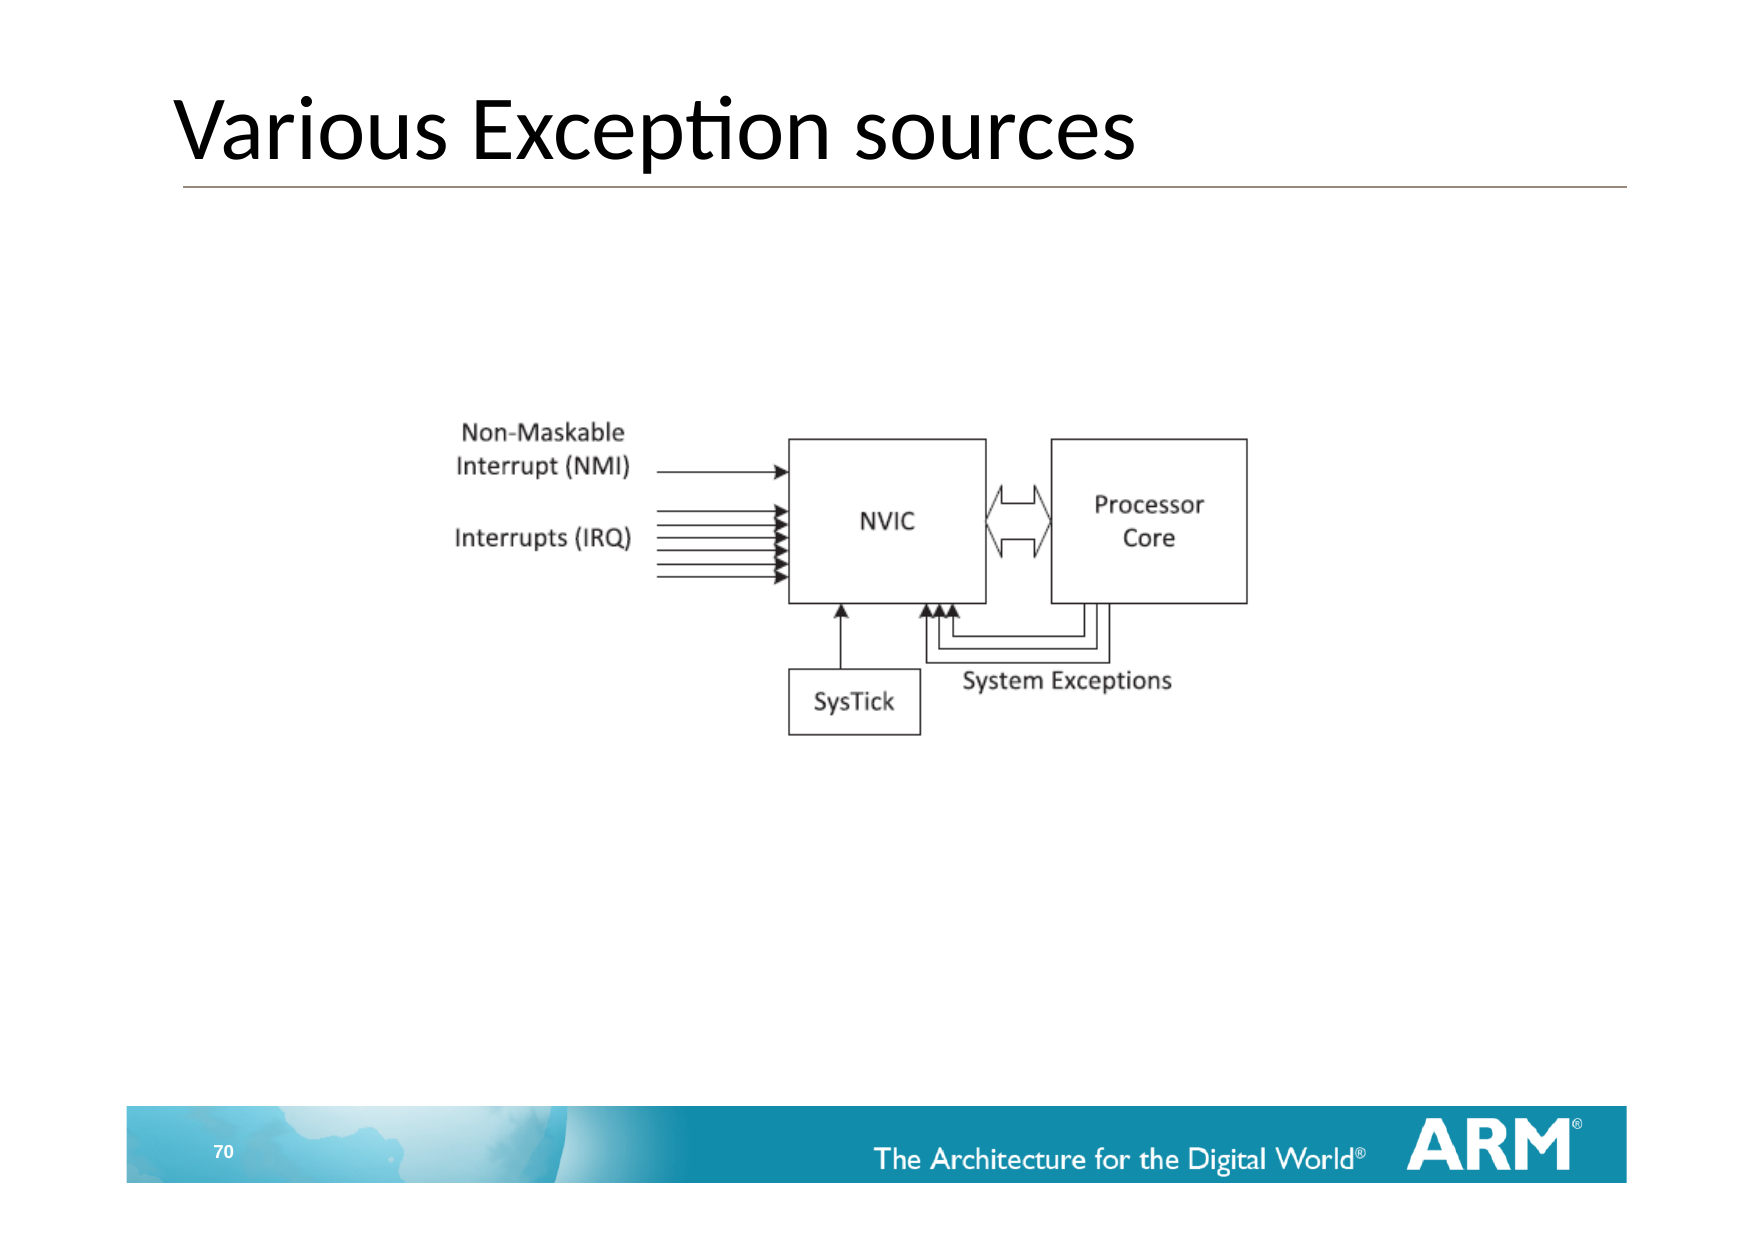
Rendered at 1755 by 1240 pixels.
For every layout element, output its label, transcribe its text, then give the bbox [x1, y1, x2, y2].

slide_number 70 [198, 1139, 287, 1187]
title Various Exception sources [173, 80, 1581, 172]
picture [126, 1106, 1627, 1183]
picture [439, 395, 1334, 765]
